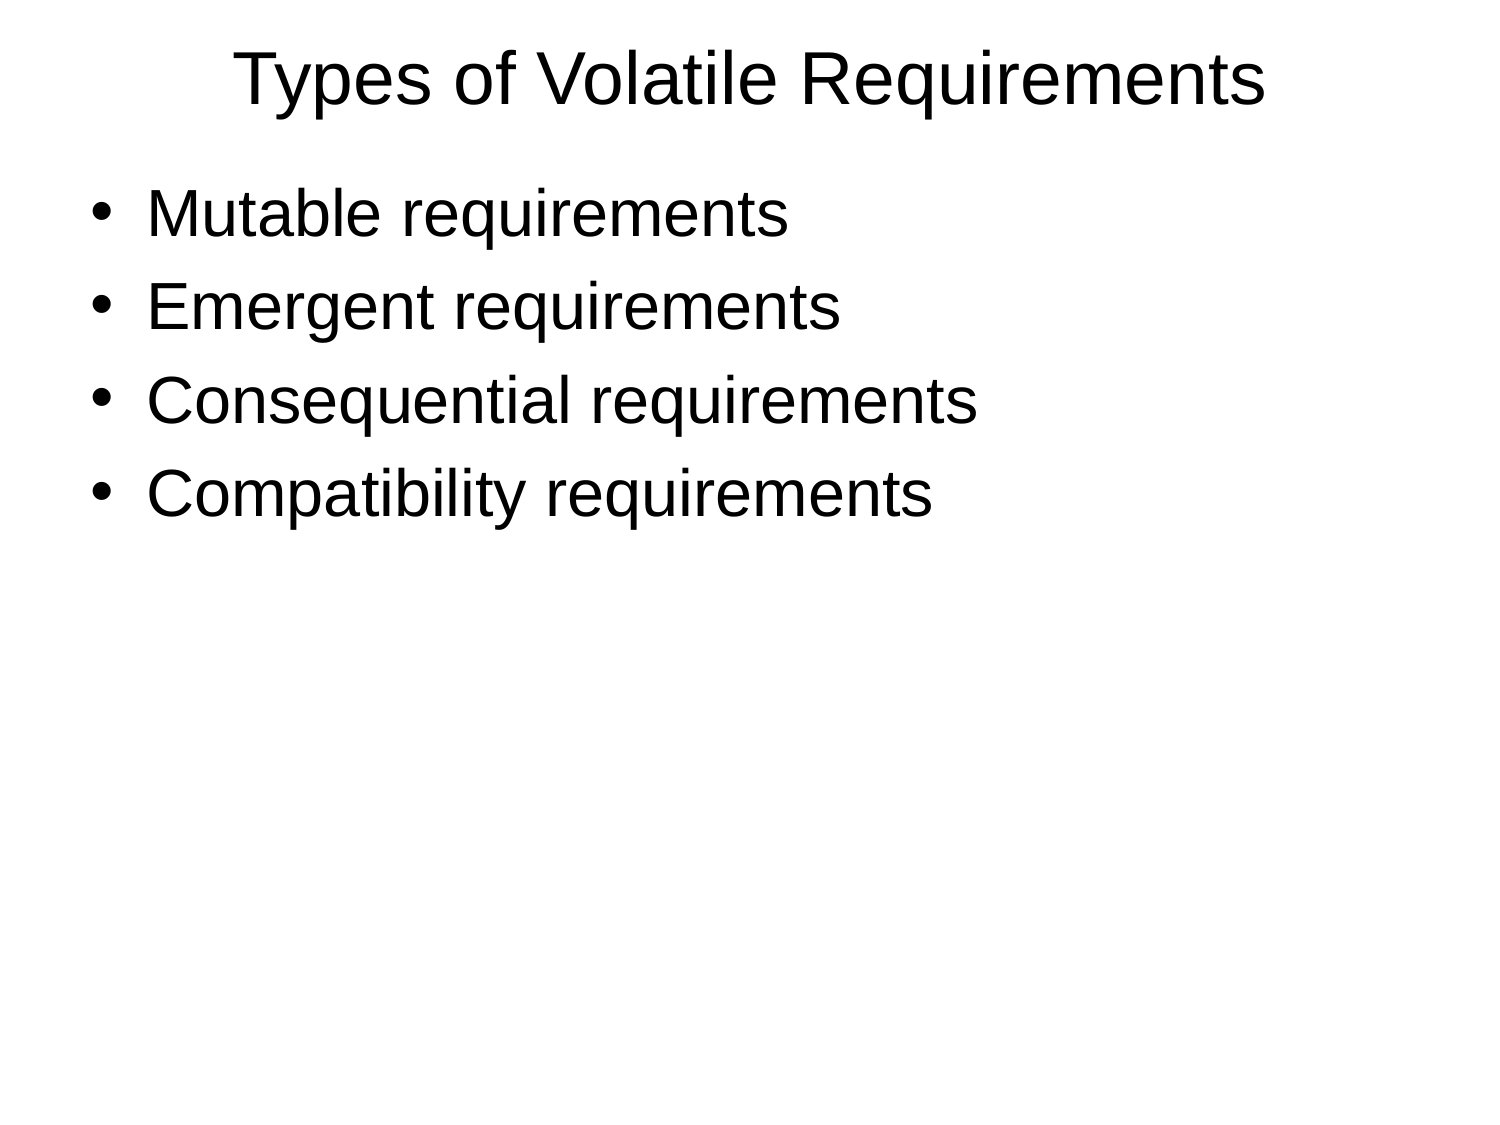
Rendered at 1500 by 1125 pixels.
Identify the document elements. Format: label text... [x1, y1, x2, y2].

list Mutable requirements Emergent requirements Consequential requirements Compatibility requirements [75, 162, 1425, 1005]
title Types of Volatile Requirements [75, 0, 1425, 150]
